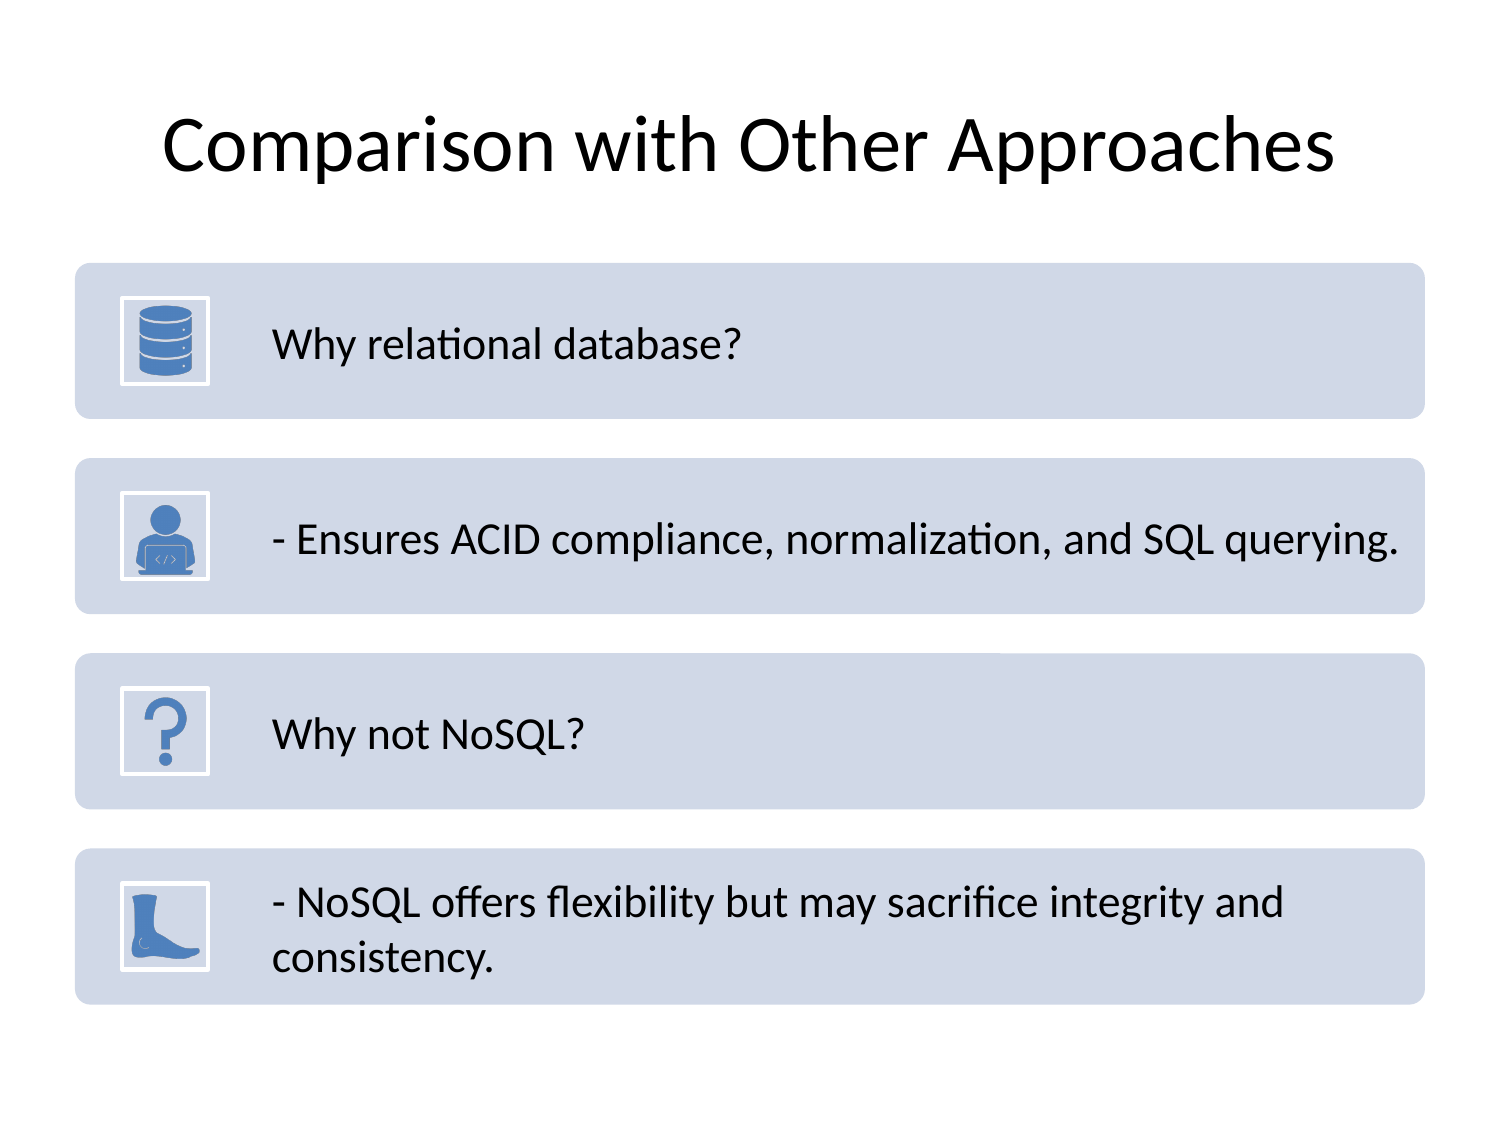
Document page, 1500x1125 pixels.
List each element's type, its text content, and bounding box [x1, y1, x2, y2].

title Comparison with Other Approaches [75, 45, 1425, 233]
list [74, 262, 1426, 1006]
